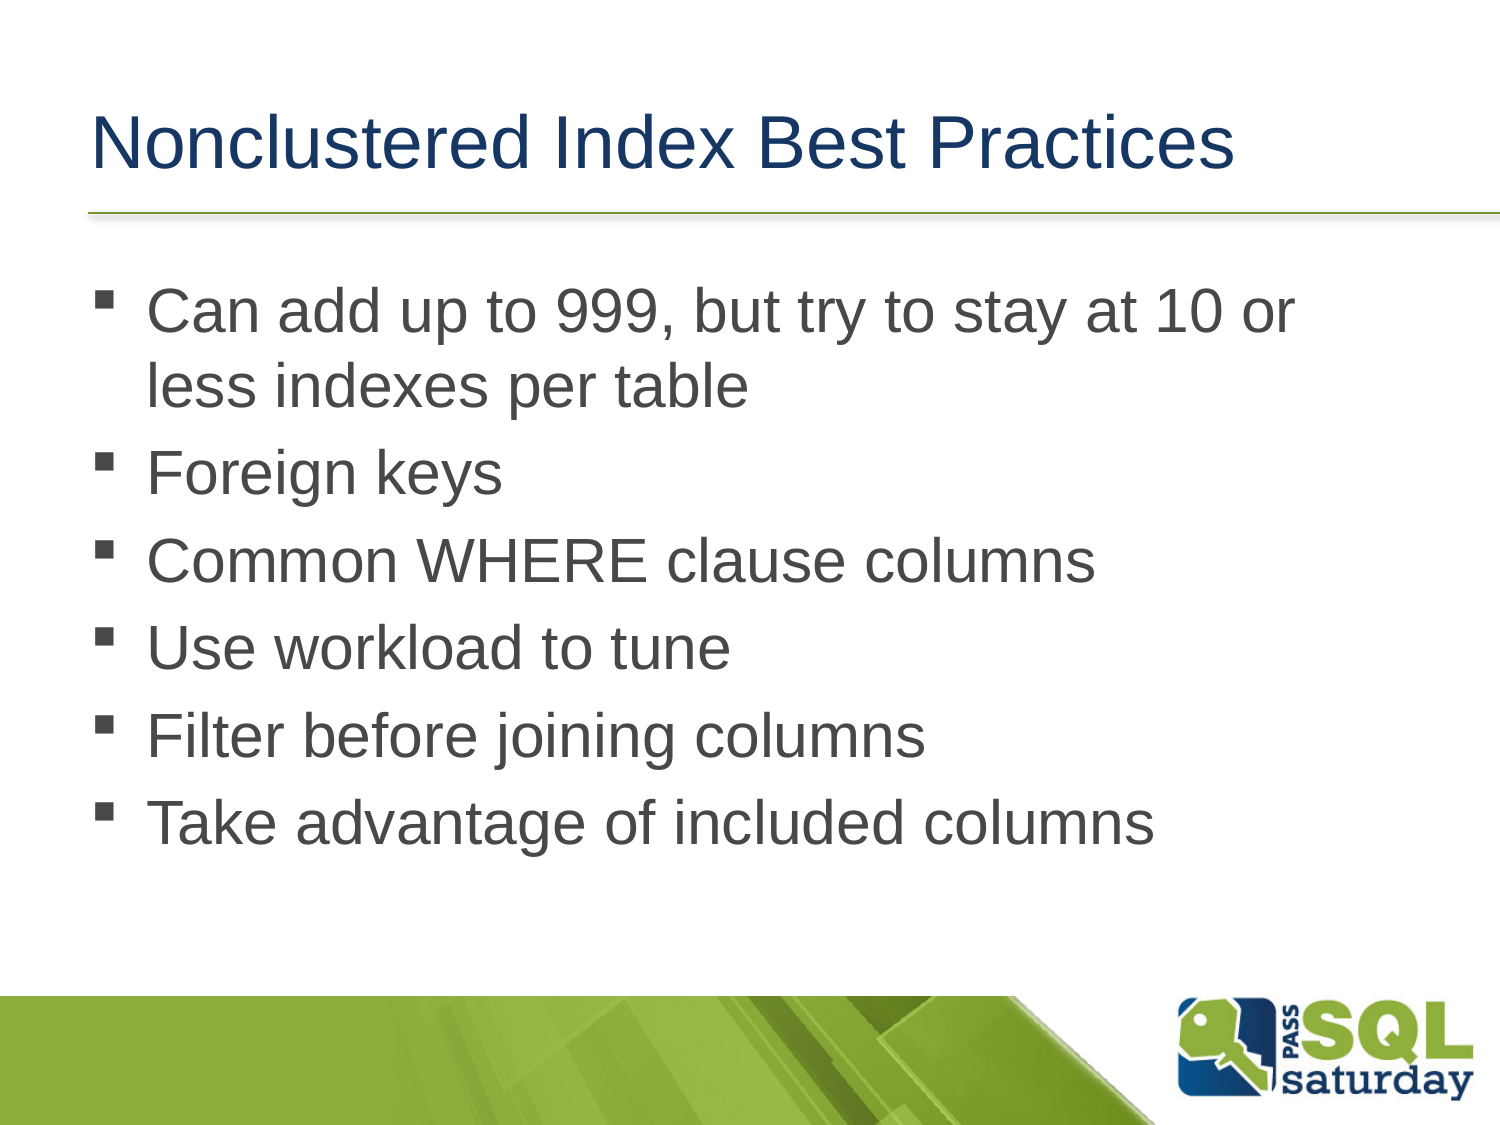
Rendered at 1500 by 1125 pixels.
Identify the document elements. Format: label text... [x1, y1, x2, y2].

title Nonclustered Index Best Practices [75, 45, 1425, 233]
list Can add up to 999, but try to stay at 10 or less indexes per table Foreign keys Common WHERE clause columns Use workload to tune Filter before joining columns Take advantage of included columns [75, 262, 1425, 1005]
picture [0, 969, 1483, 1125]
